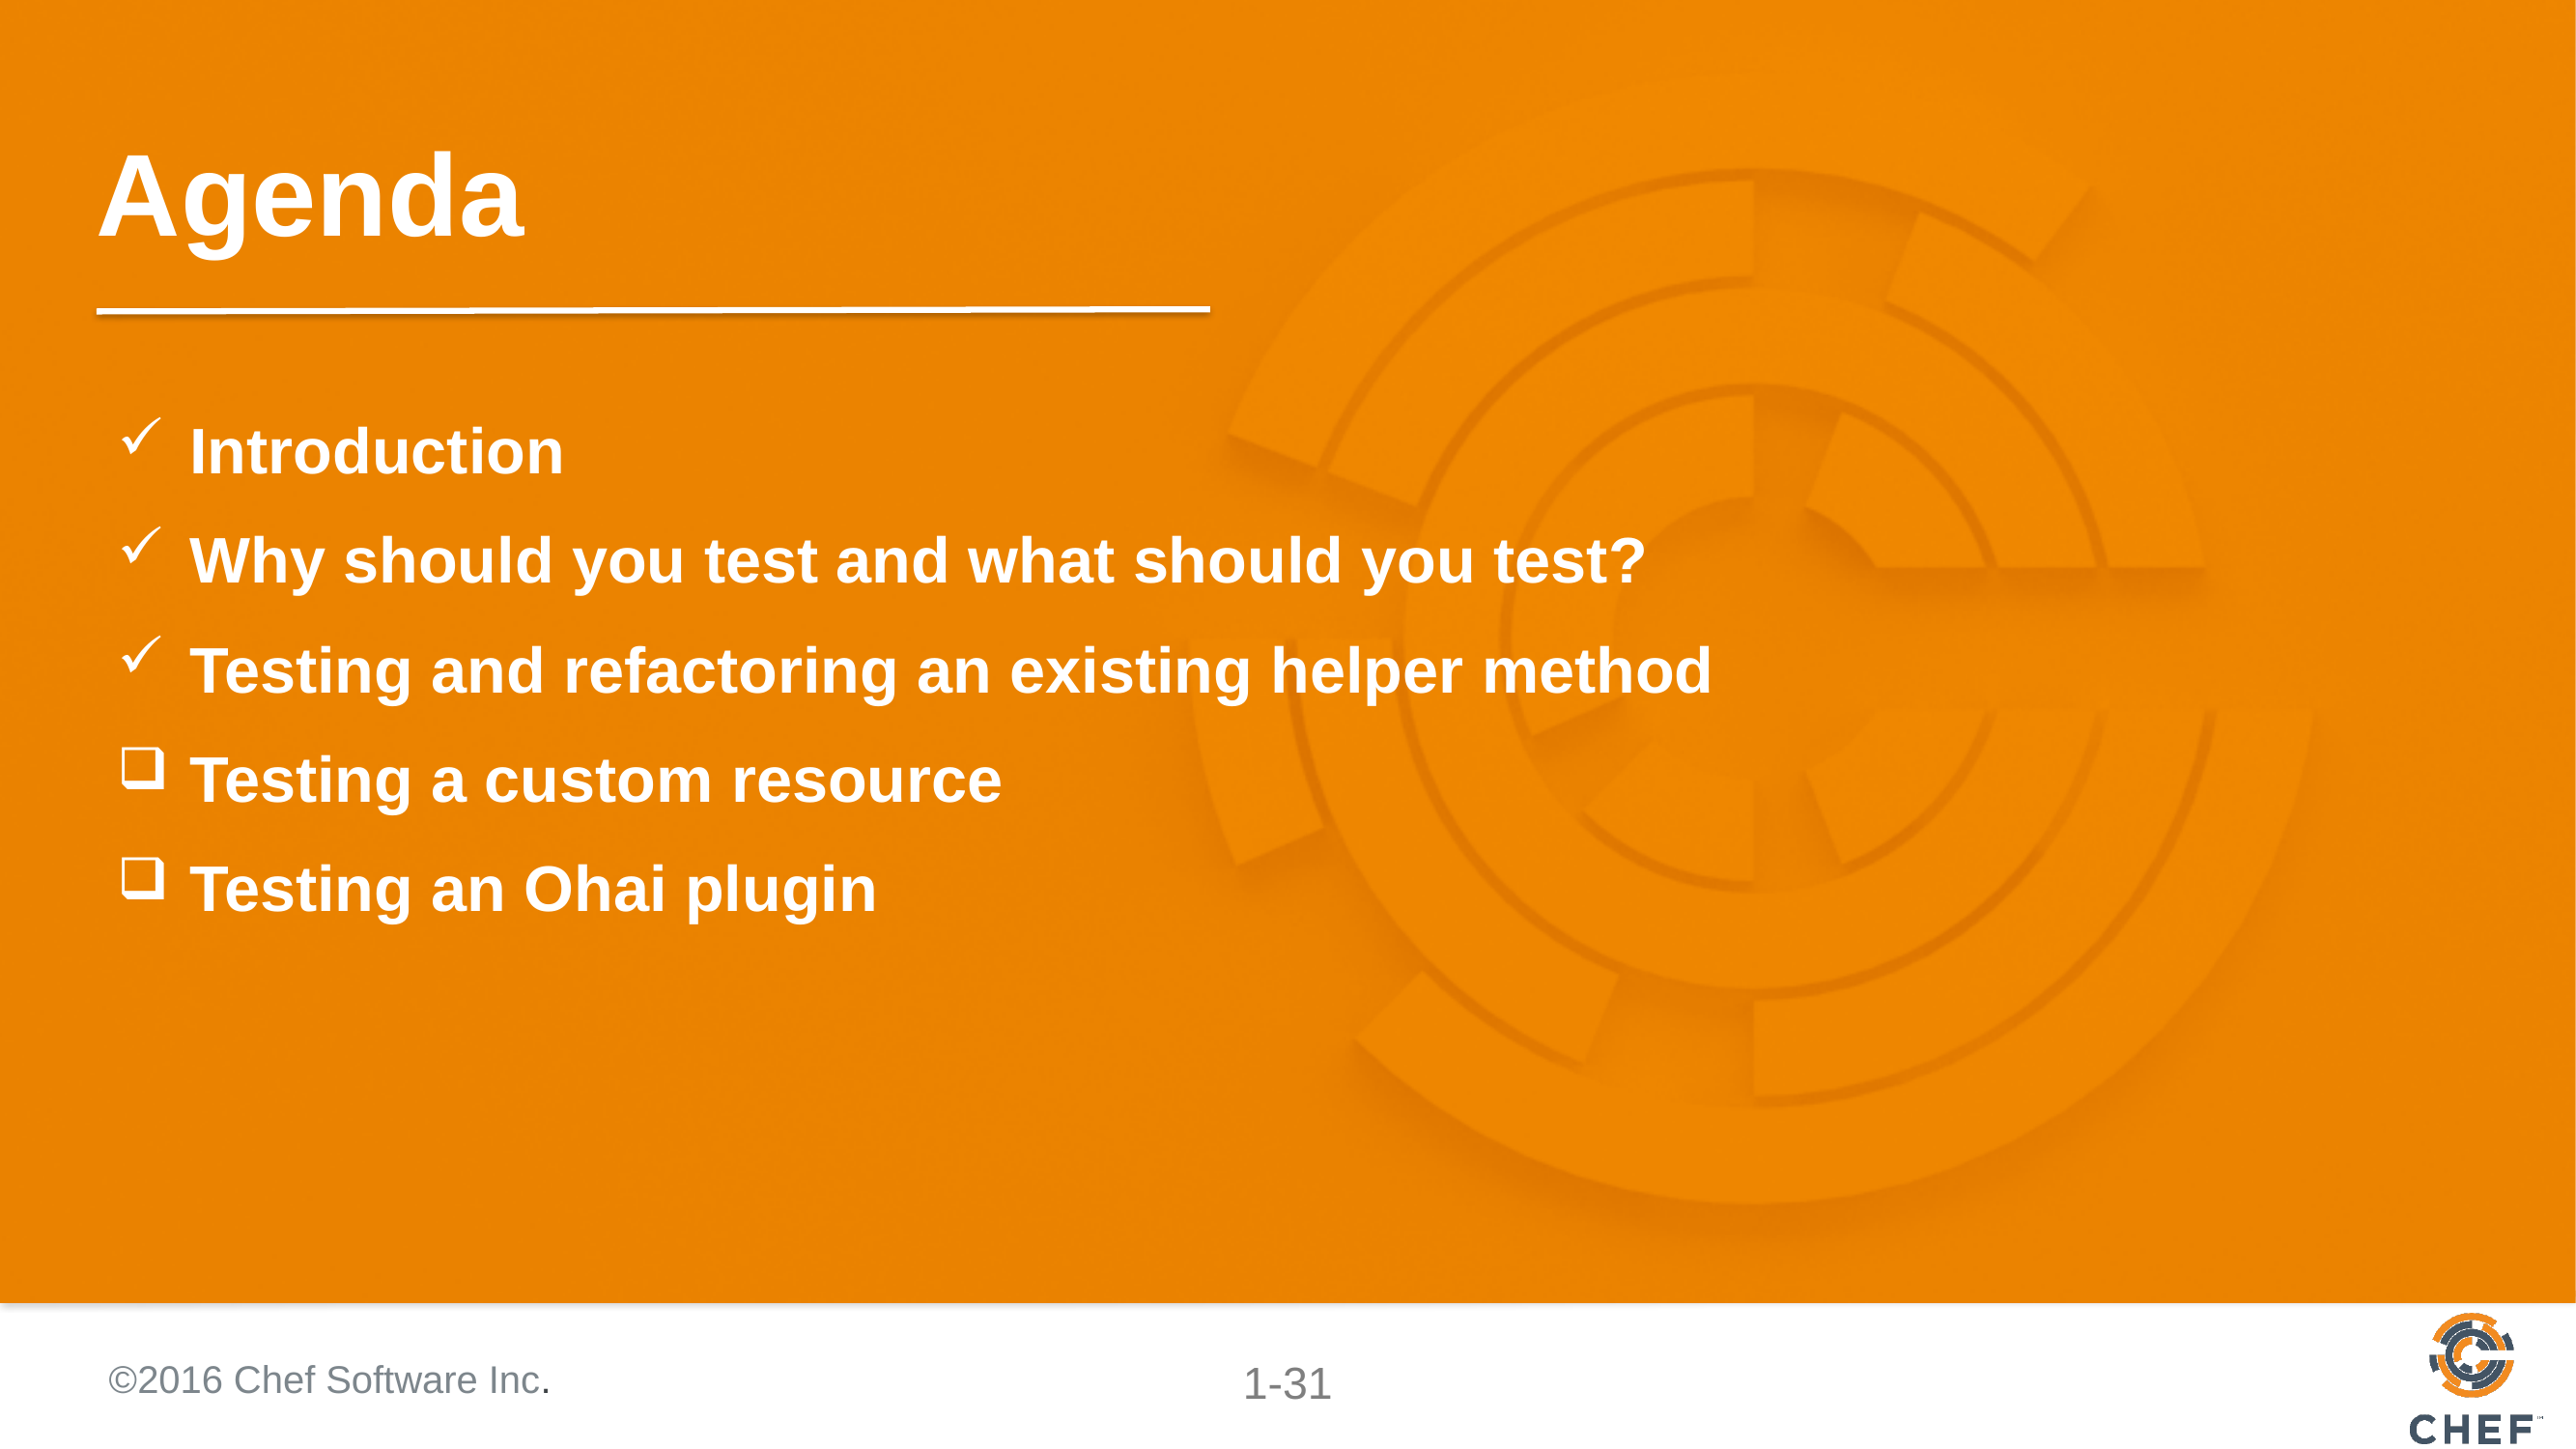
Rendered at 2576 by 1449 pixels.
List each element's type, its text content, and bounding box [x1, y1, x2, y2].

picture [0, 0, 2576, 1449]
title Agenda [96, 135, 1210, 268]
list Introduction Why should you test and what should you test? Testing and refactoring an existing helper method Testing a custom resource Testing an Ohai plugin [102, 402, 1798, 1250]
